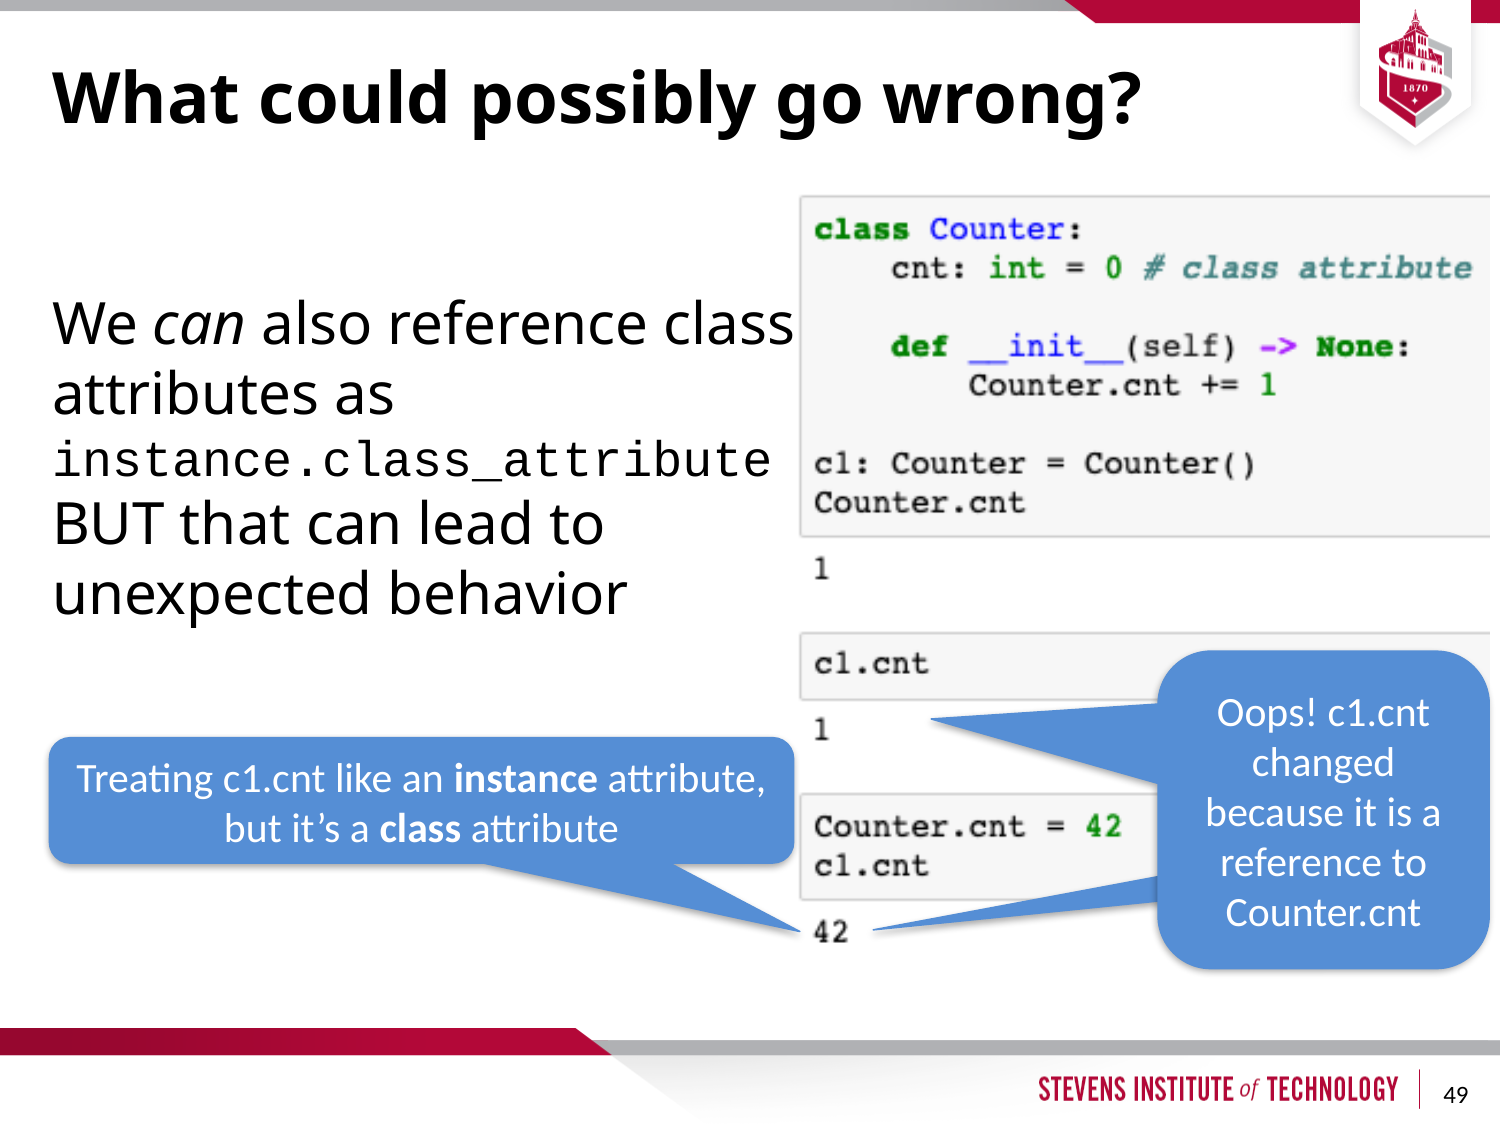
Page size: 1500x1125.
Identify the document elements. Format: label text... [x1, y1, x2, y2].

picture [793, 189, 1490, 960]
list We can also reference class attributes as instance.class_attribute BUT that can lead to unexpected behavior [37, 278, 842, 1011]
title What could possibly go wrong? [37, 45, 1403, 150]
picture [0, 0, 1500, 160]
slide_number 49 [1428, 1071, 1490, 1108]
text_box Treating c1.cnt like an instance attribute, but it’s a class attribute [48, 736, 788, 930]
picture [0, 1028, 1500, 1125]
